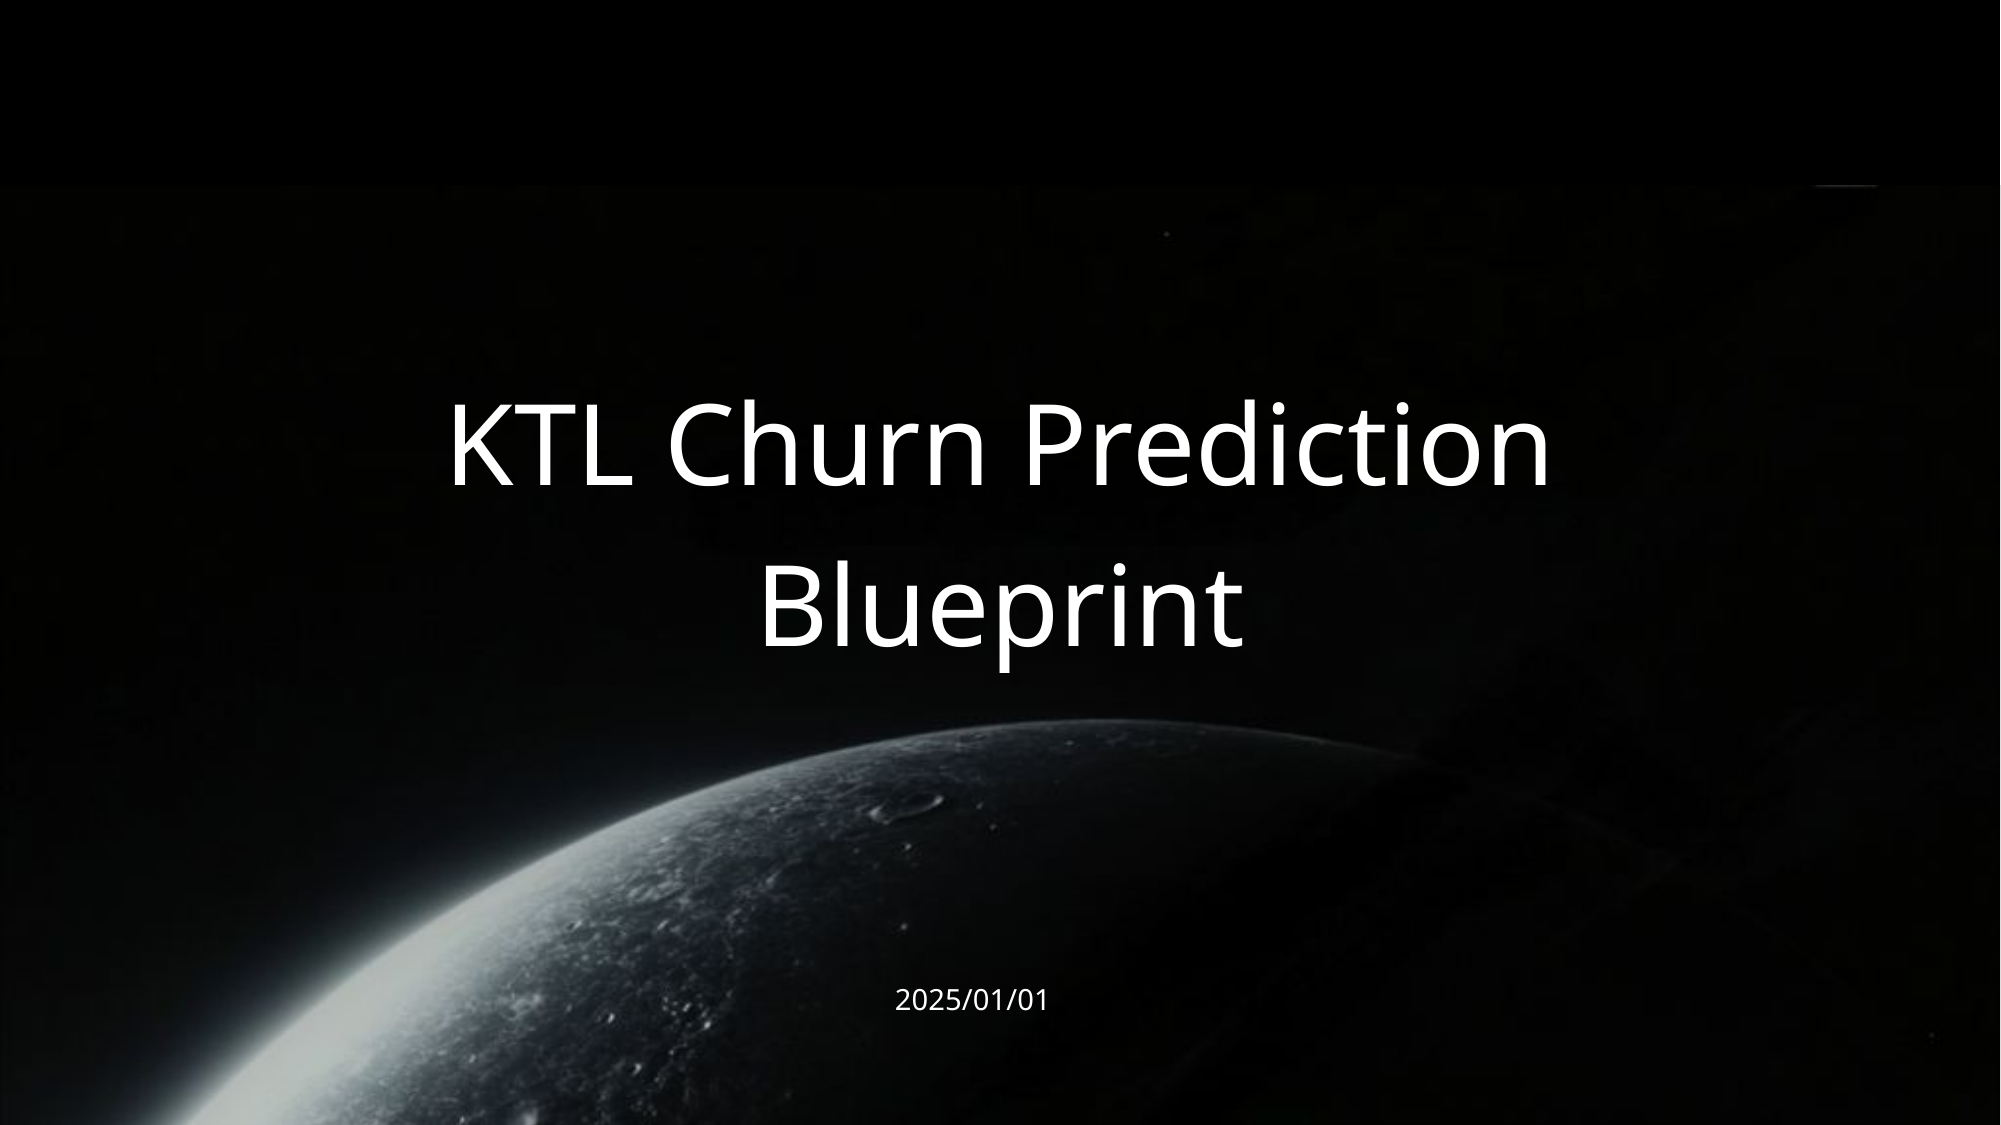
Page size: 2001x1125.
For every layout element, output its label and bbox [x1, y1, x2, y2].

picture [0, 185, 2001, 1125]
